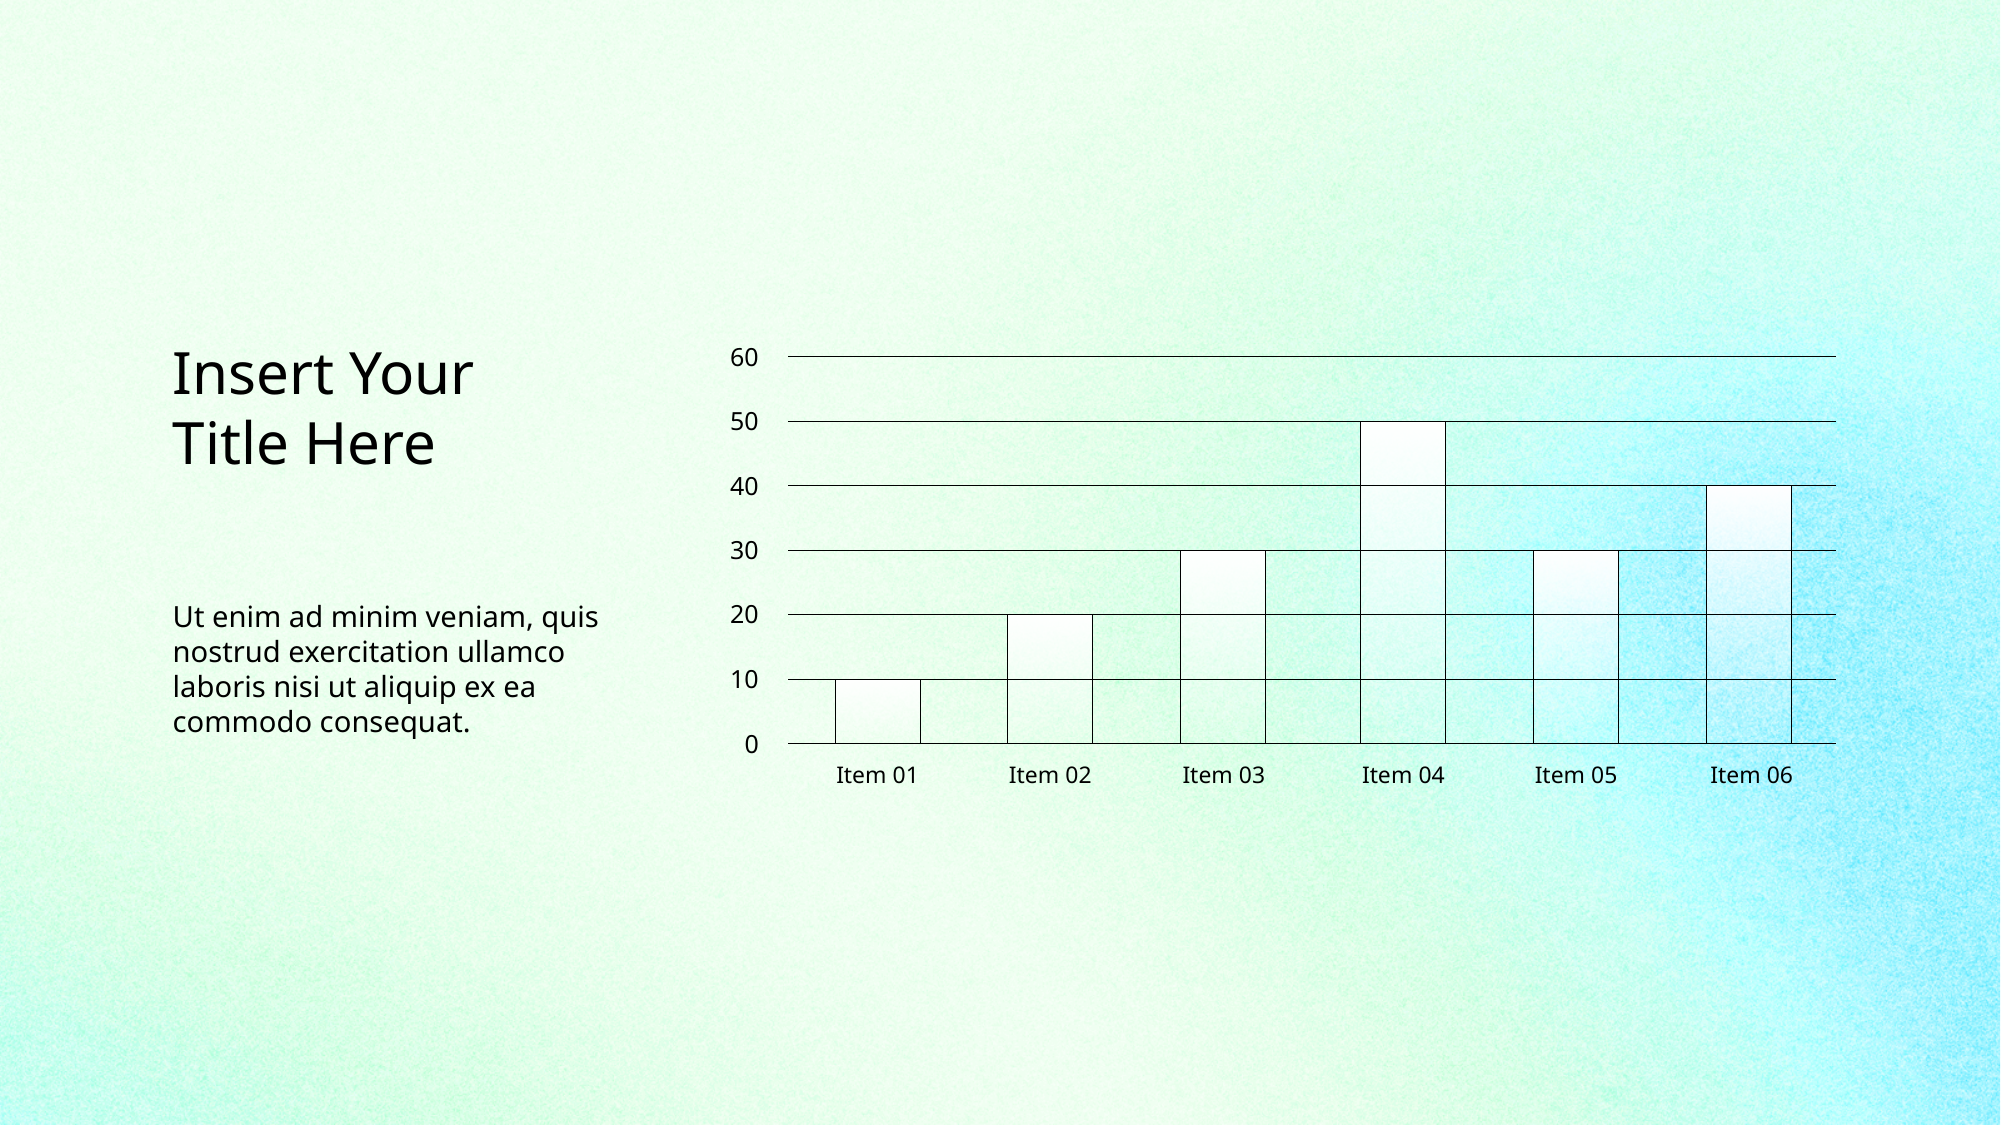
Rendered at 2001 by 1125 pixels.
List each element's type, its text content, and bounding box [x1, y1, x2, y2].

text_box Item 06 [1661, 753, 1842, 796]
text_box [779, 347, 1843, 753]
text_box Ut enim ad minim veniam, quis nostrud exercitation ullamco laboris nisi ut aliquip ex ea commodo consequat. [157, 591, 670, 746]
text_box Item 04 [1313, 753, 1486, 796]
text_box Item 02 [960, 753, 1133, 796]
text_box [699, 333, 774, 767]
text_box Item 01 [787, 753, 960, 796]
text_box Item 03 [1133, 753, 1313, 796]
text_box Item 05 [1486, 753, 1661, 796]
text_box Insert Your Title Here [157, 328, 670, 484]
picture [0, 0, 2001, 1125]
